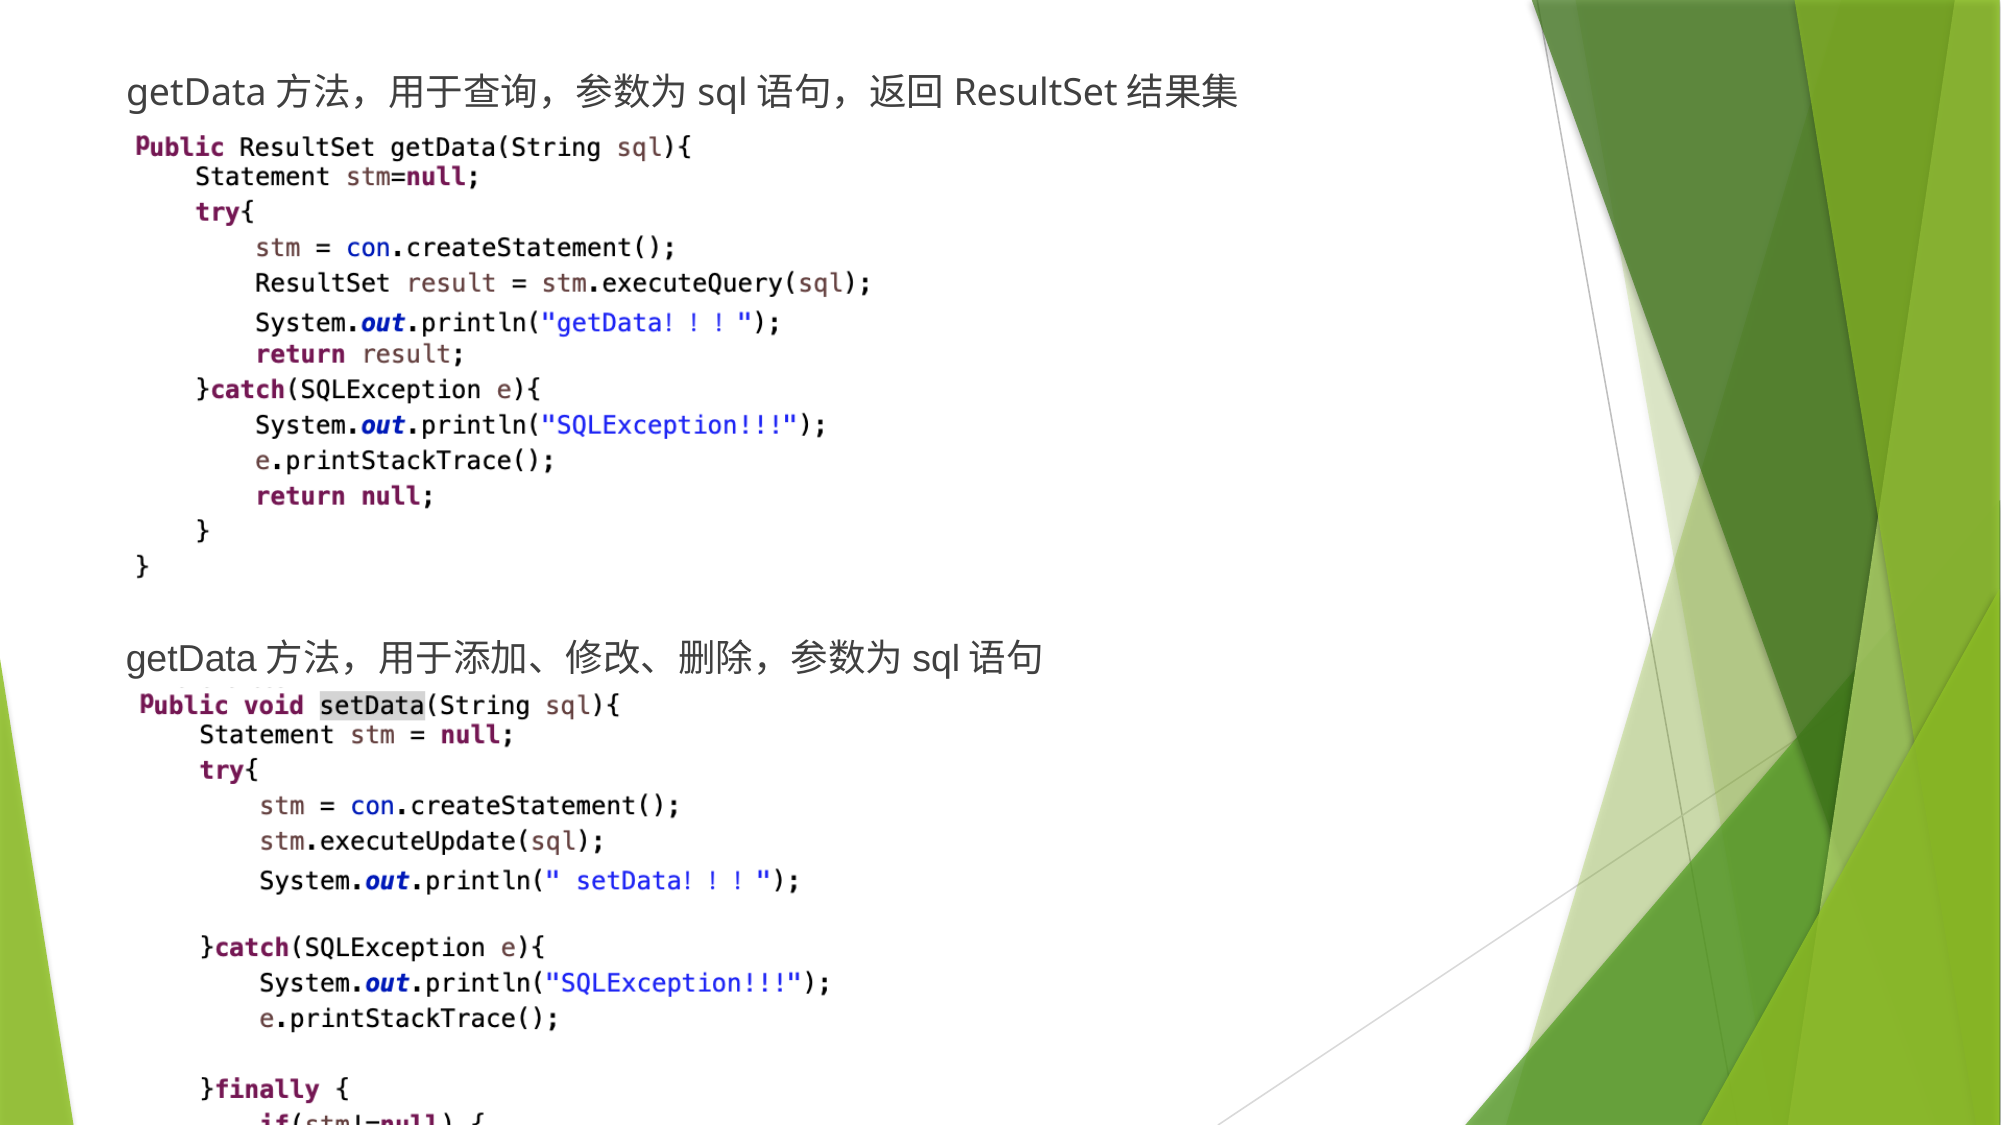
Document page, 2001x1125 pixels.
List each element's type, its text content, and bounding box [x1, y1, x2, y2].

picture [130, 686, 903, 1125]
list getData方法，用于查询，参数为sql语句，返回ResultSet结果集 [111, 60, 1522, 584]
picture [130, 133, 880, 585]
text_box getData方法，用于添加、修改、删除，参数为sql语句 [111, 626, 1239, 687]
